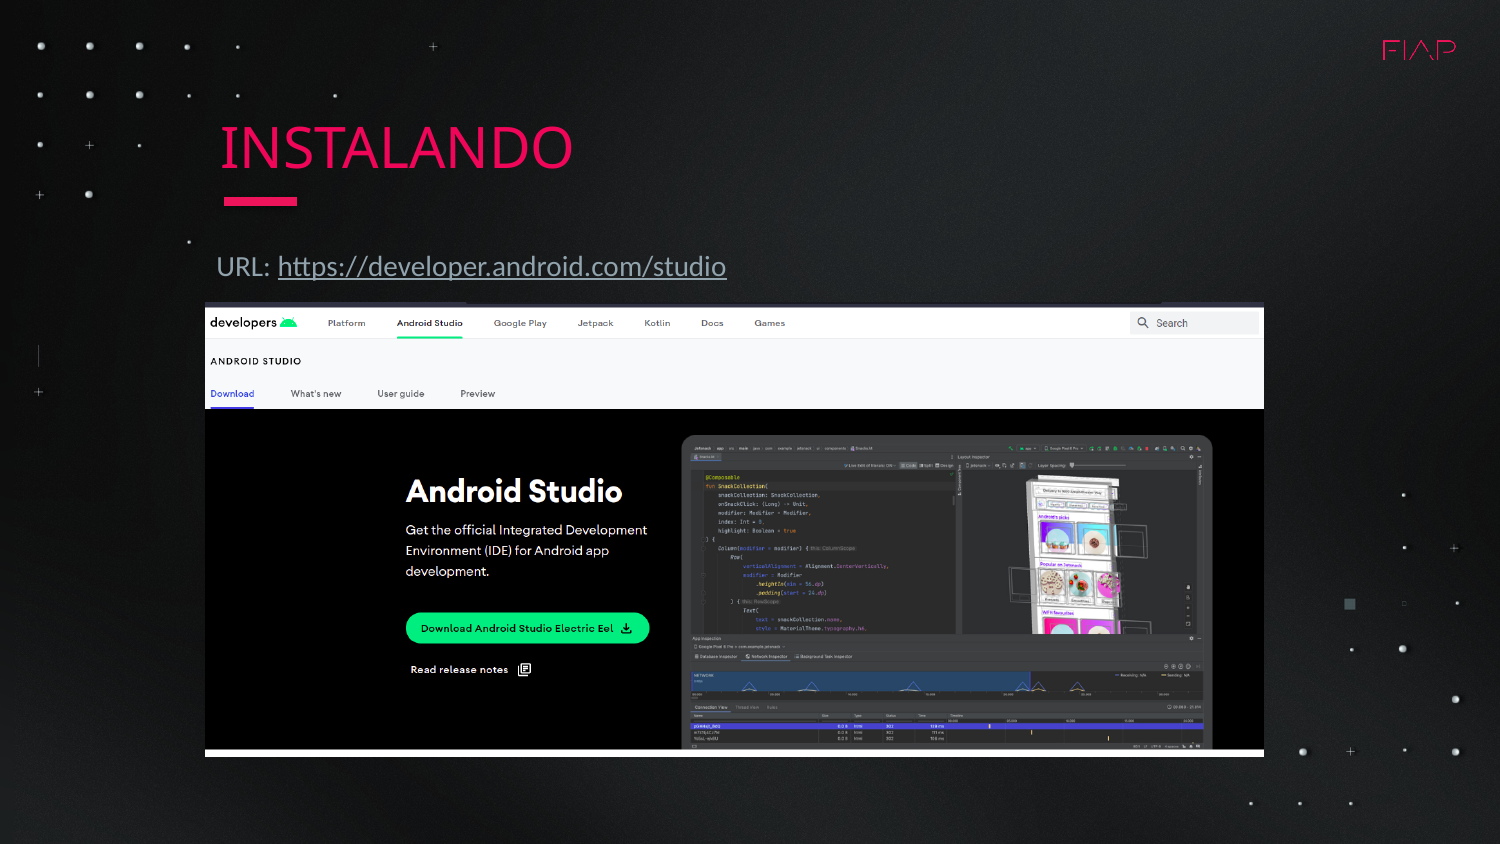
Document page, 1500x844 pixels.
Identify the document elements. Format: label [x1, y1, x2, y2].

text_box [34, 38, 1468, 809]
picture [0, 0, 1500, 844]
